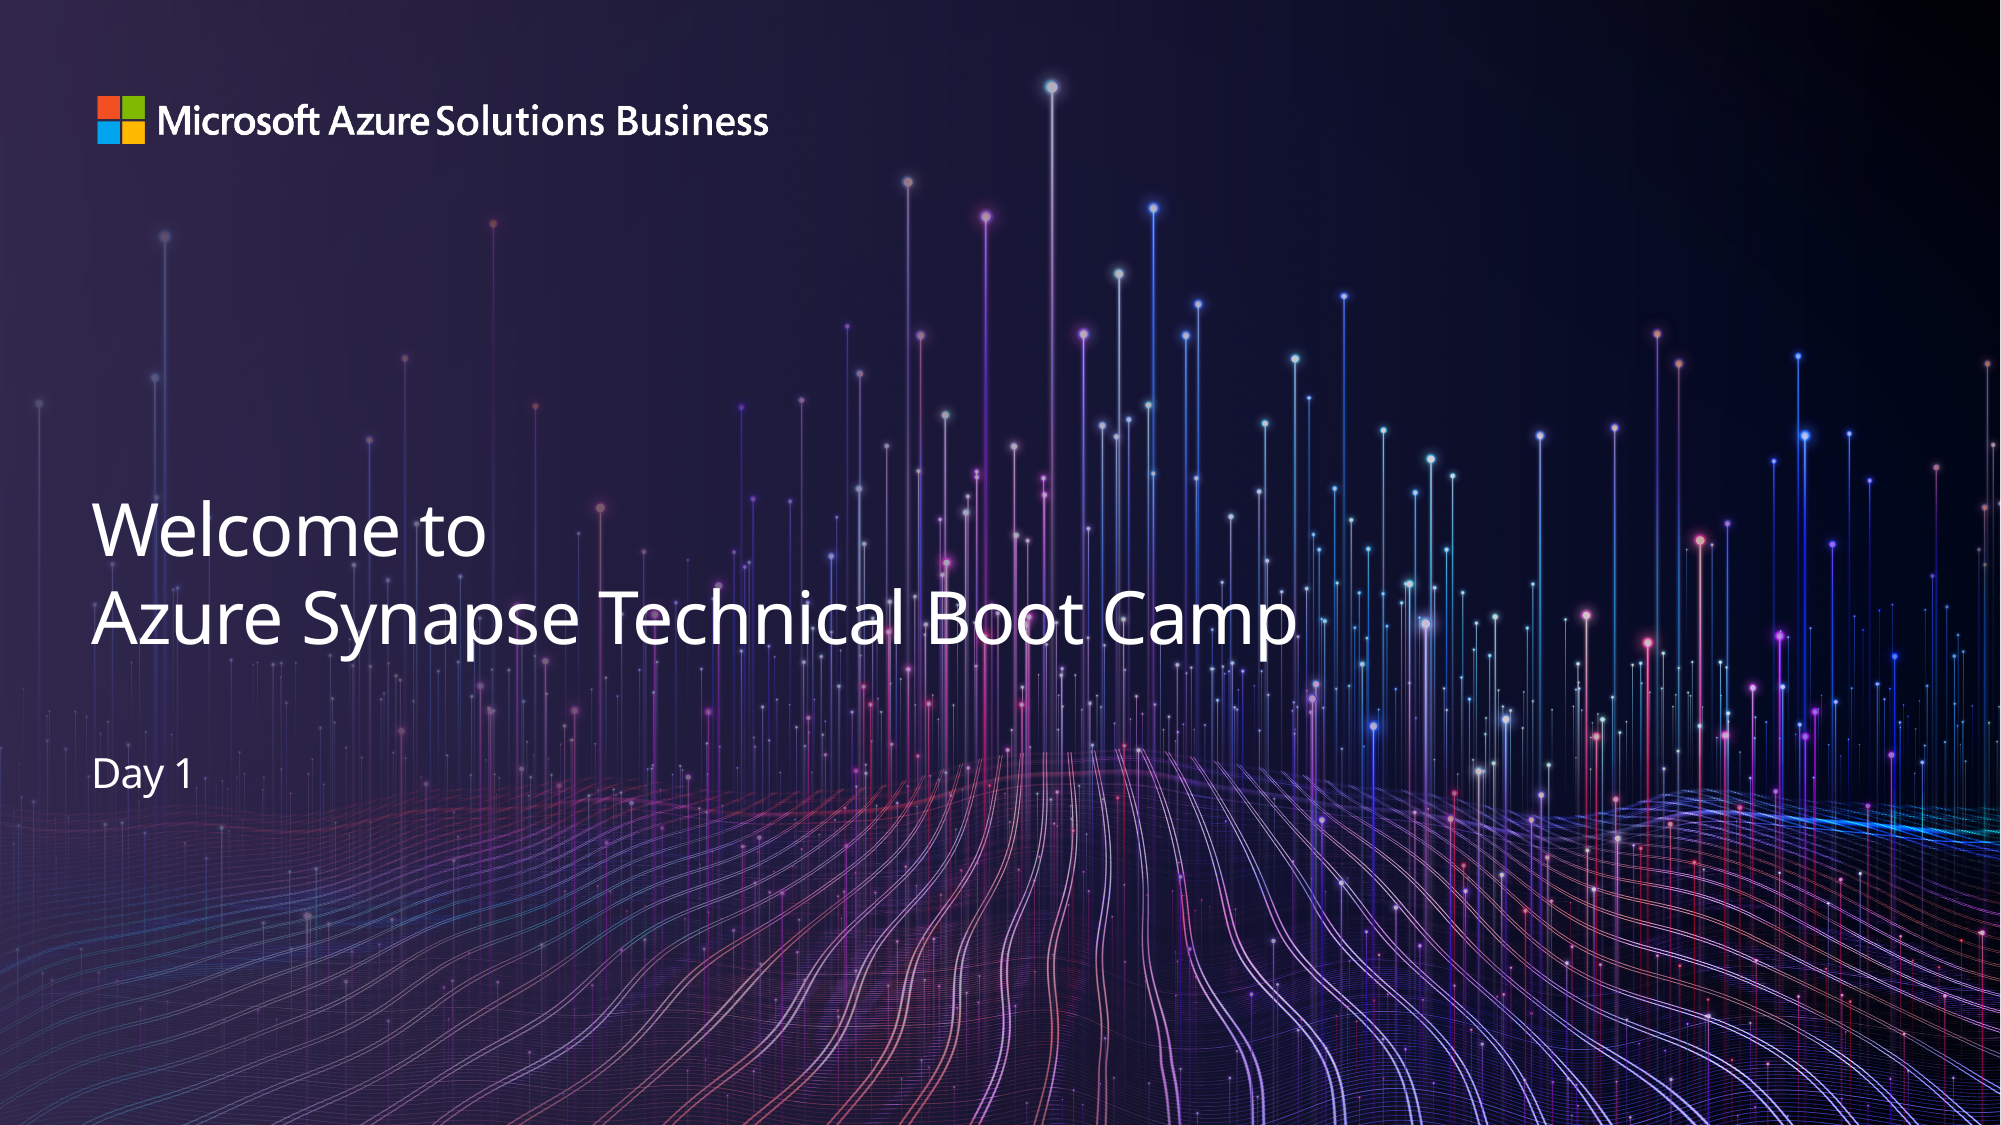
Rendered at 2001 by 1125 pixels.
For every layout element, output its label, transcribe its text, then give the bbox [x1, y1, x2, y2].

picture [1266, 0, 2001, 1125]
title Welcome to Azure Synapse Technical Boot Camp Day 1 [91, 479, 1474, 798]
picture [89, 91, 776, 148]
